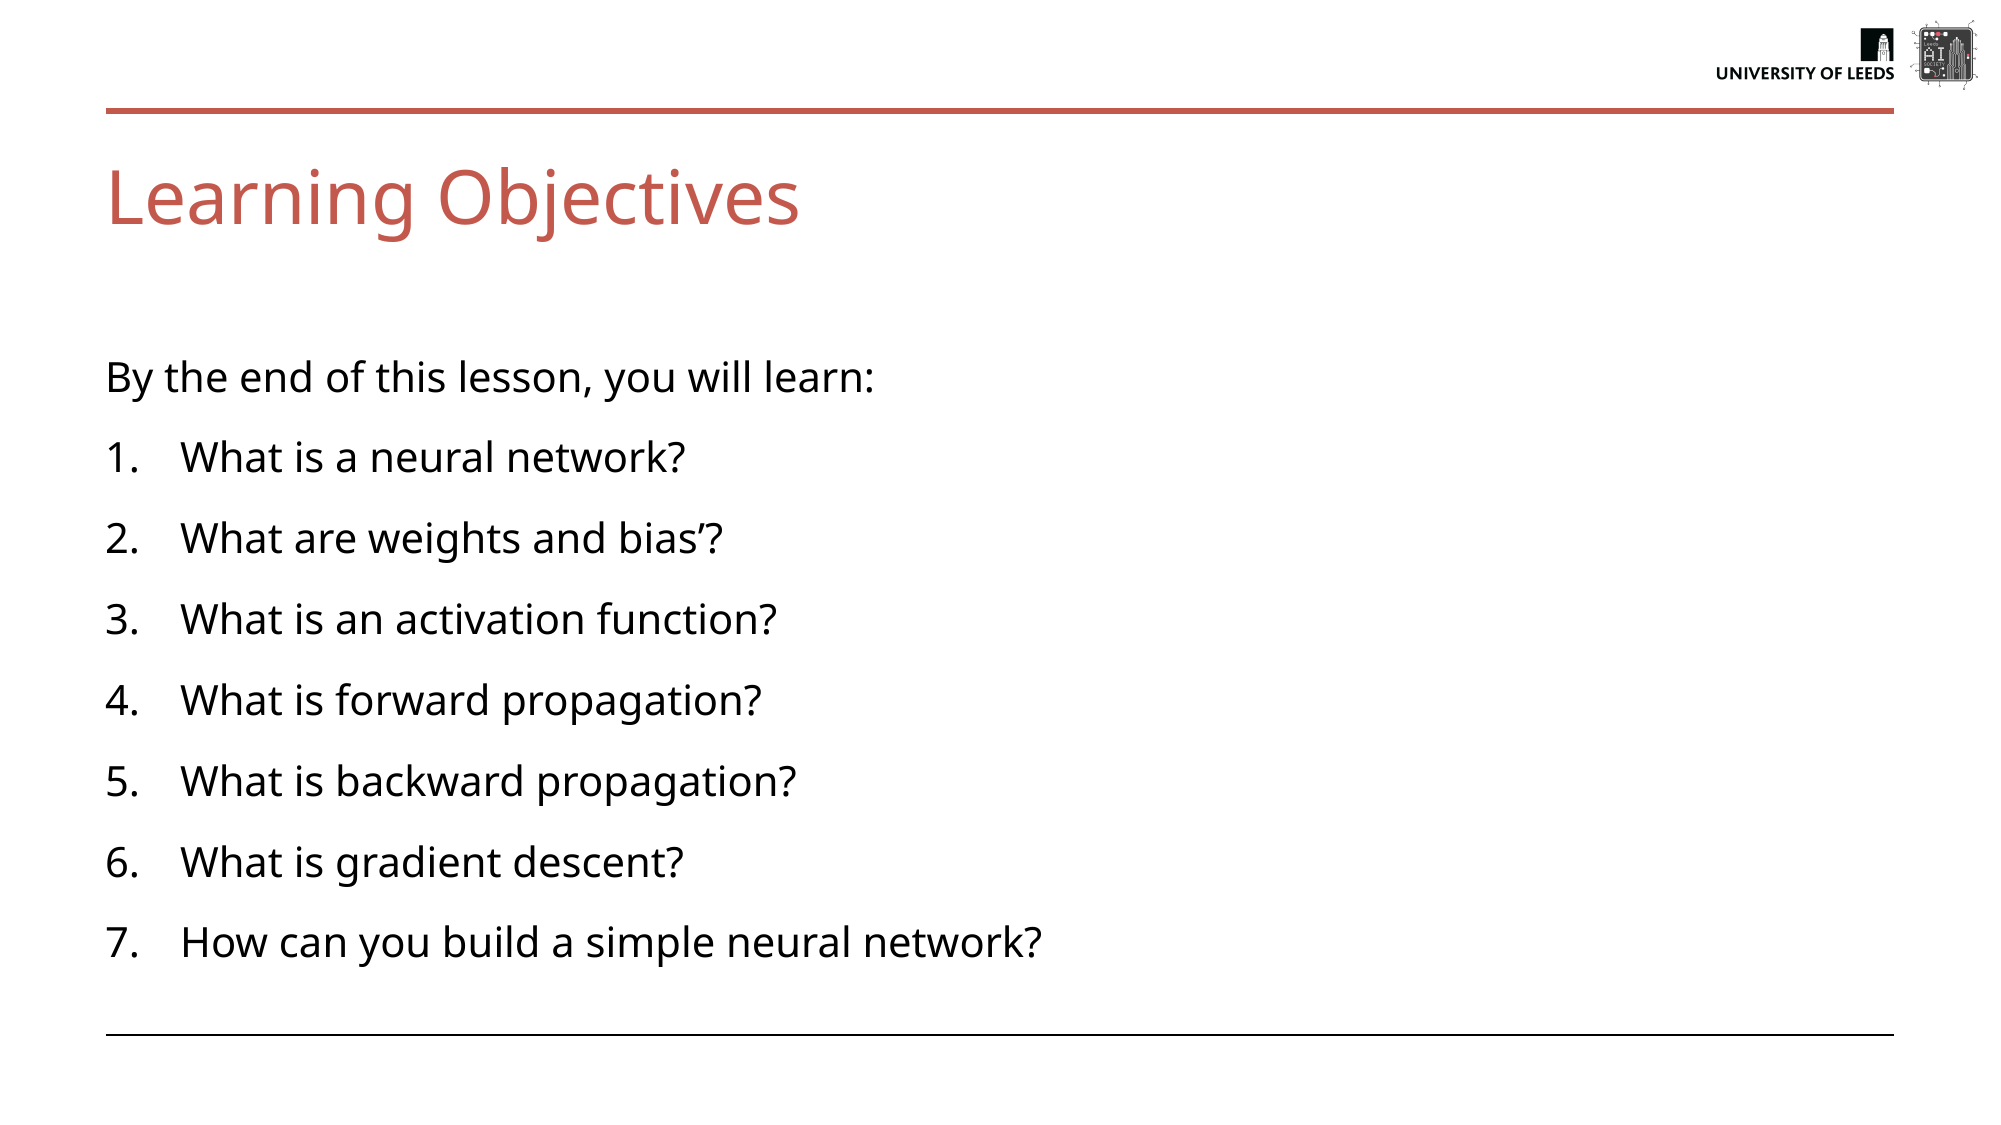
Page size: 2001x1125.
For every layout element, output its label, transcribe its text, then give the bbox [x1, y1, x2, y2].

title Learning Objectives [90, 156, 1894, 332]
picture [1910, 20, 1978, 90]
picture [1711, 24, 1898, 85]
list By the end of this lesson, you will learn: What is a neural network? What are weights and bias’? What is an activation function? What is forward propagation? What is backward propagation? What is gradient descent? How can you build a simple neural network? [90, 332, 1894, 994]
